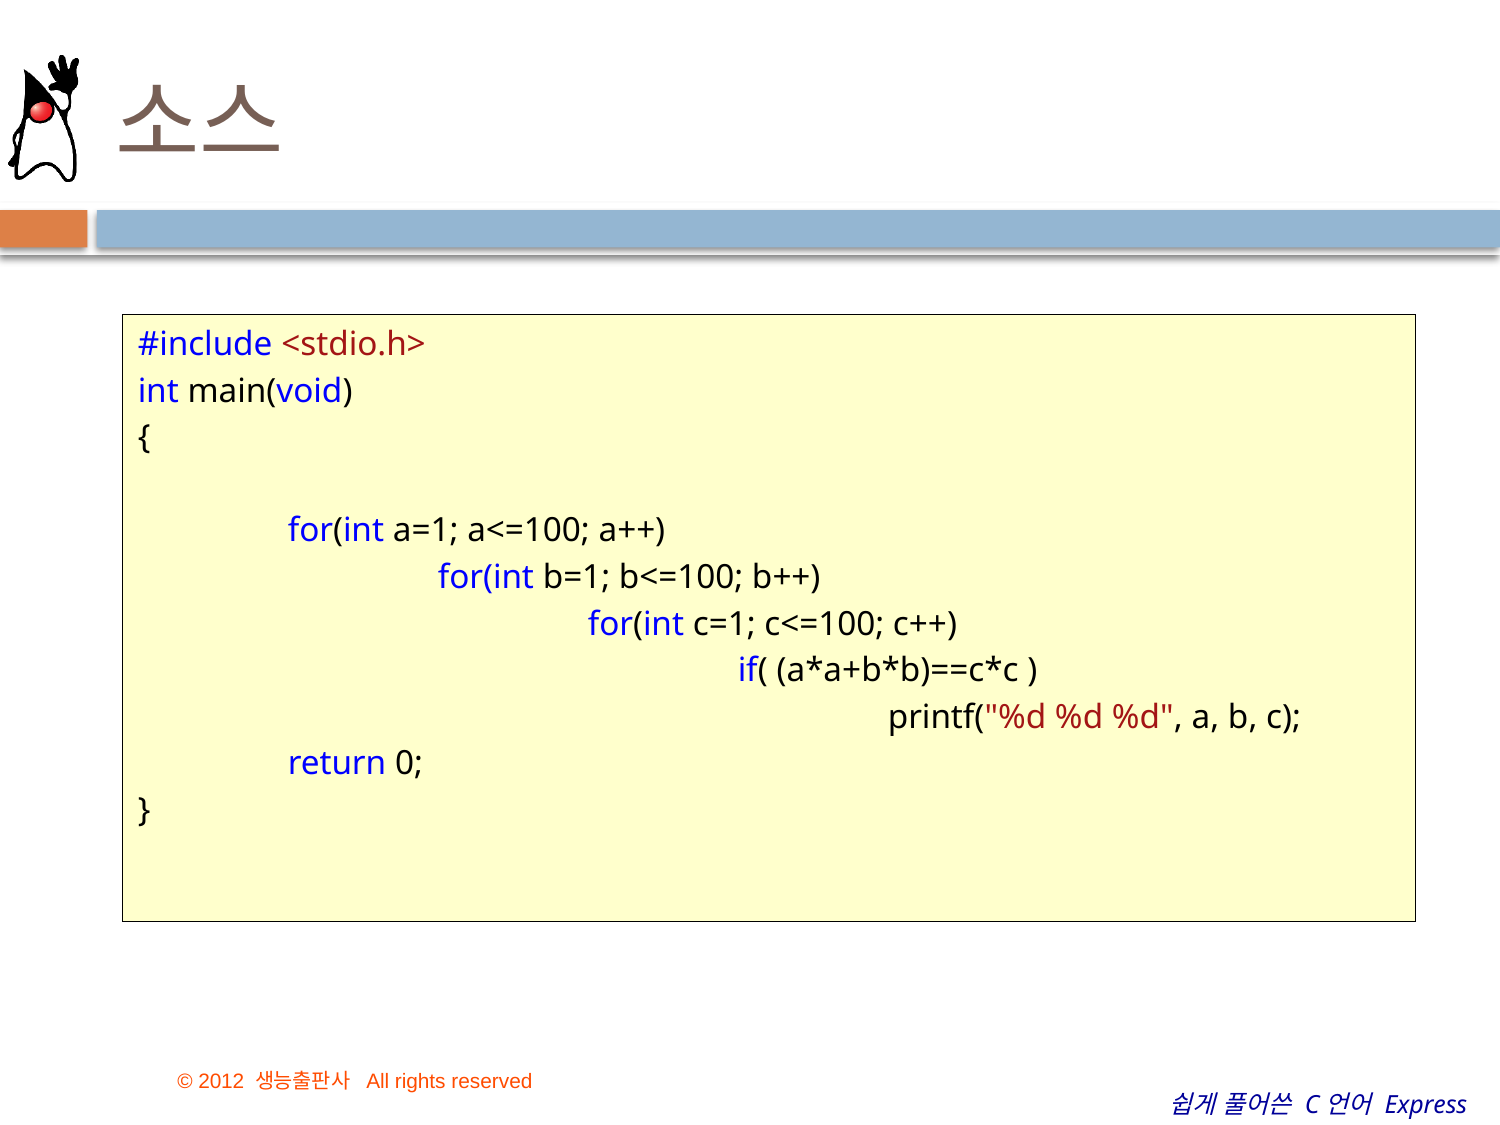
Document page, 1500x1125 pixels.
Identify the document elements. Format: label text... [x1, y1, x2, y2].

picture [8, 55, 79, 182]
title 소스 [100, 37, 1438, 200]
text_box #include <stdio.h> int main(void) { for(int a=1; a<=100; a++) for(int b=1; b<=100; b++) for(int c=1; c<=100; c++) if( (a*a+b*b)==c*c ) printf("%d %d %d", a, b, c); return 0; } [122, 314, 1416, 922]
